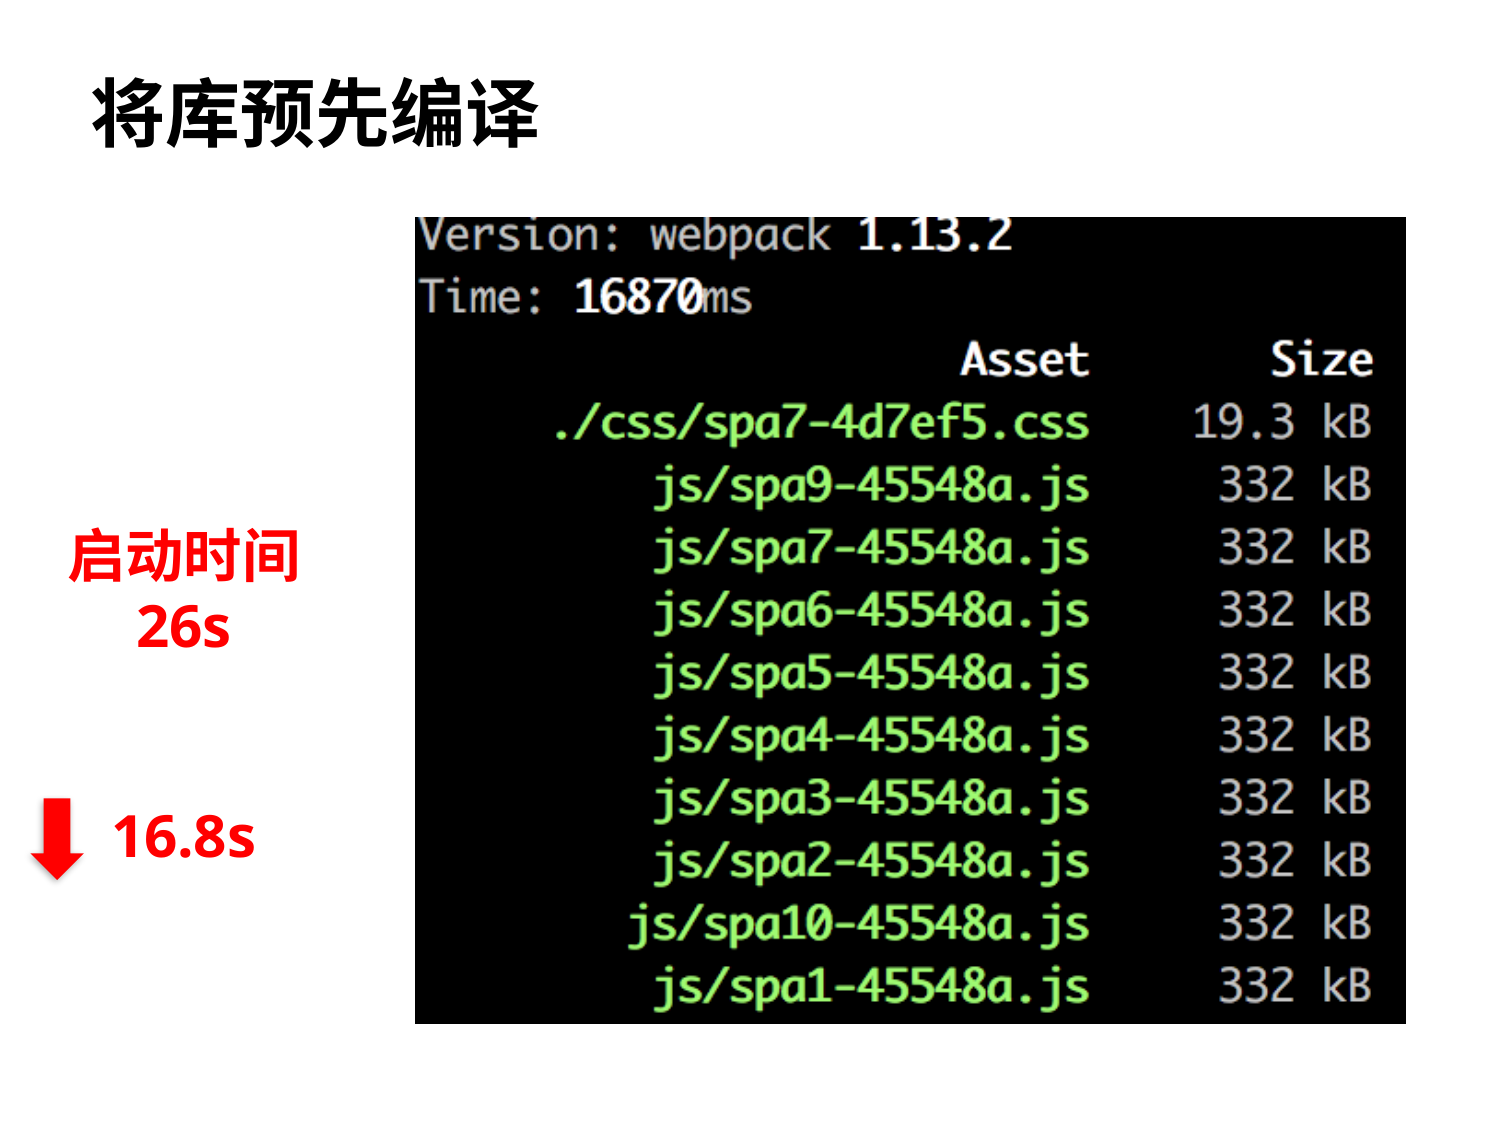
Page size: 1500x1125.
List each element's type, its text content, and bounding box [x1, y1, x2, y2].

text_box 将库预先编译 [74, 30, 1425, 148]
picture [414, 216, 1407, 1024]
text_box 启动时间 26s 16.8s [45, 511, 323, 877]
text_box [29, 797, 85, 881]
